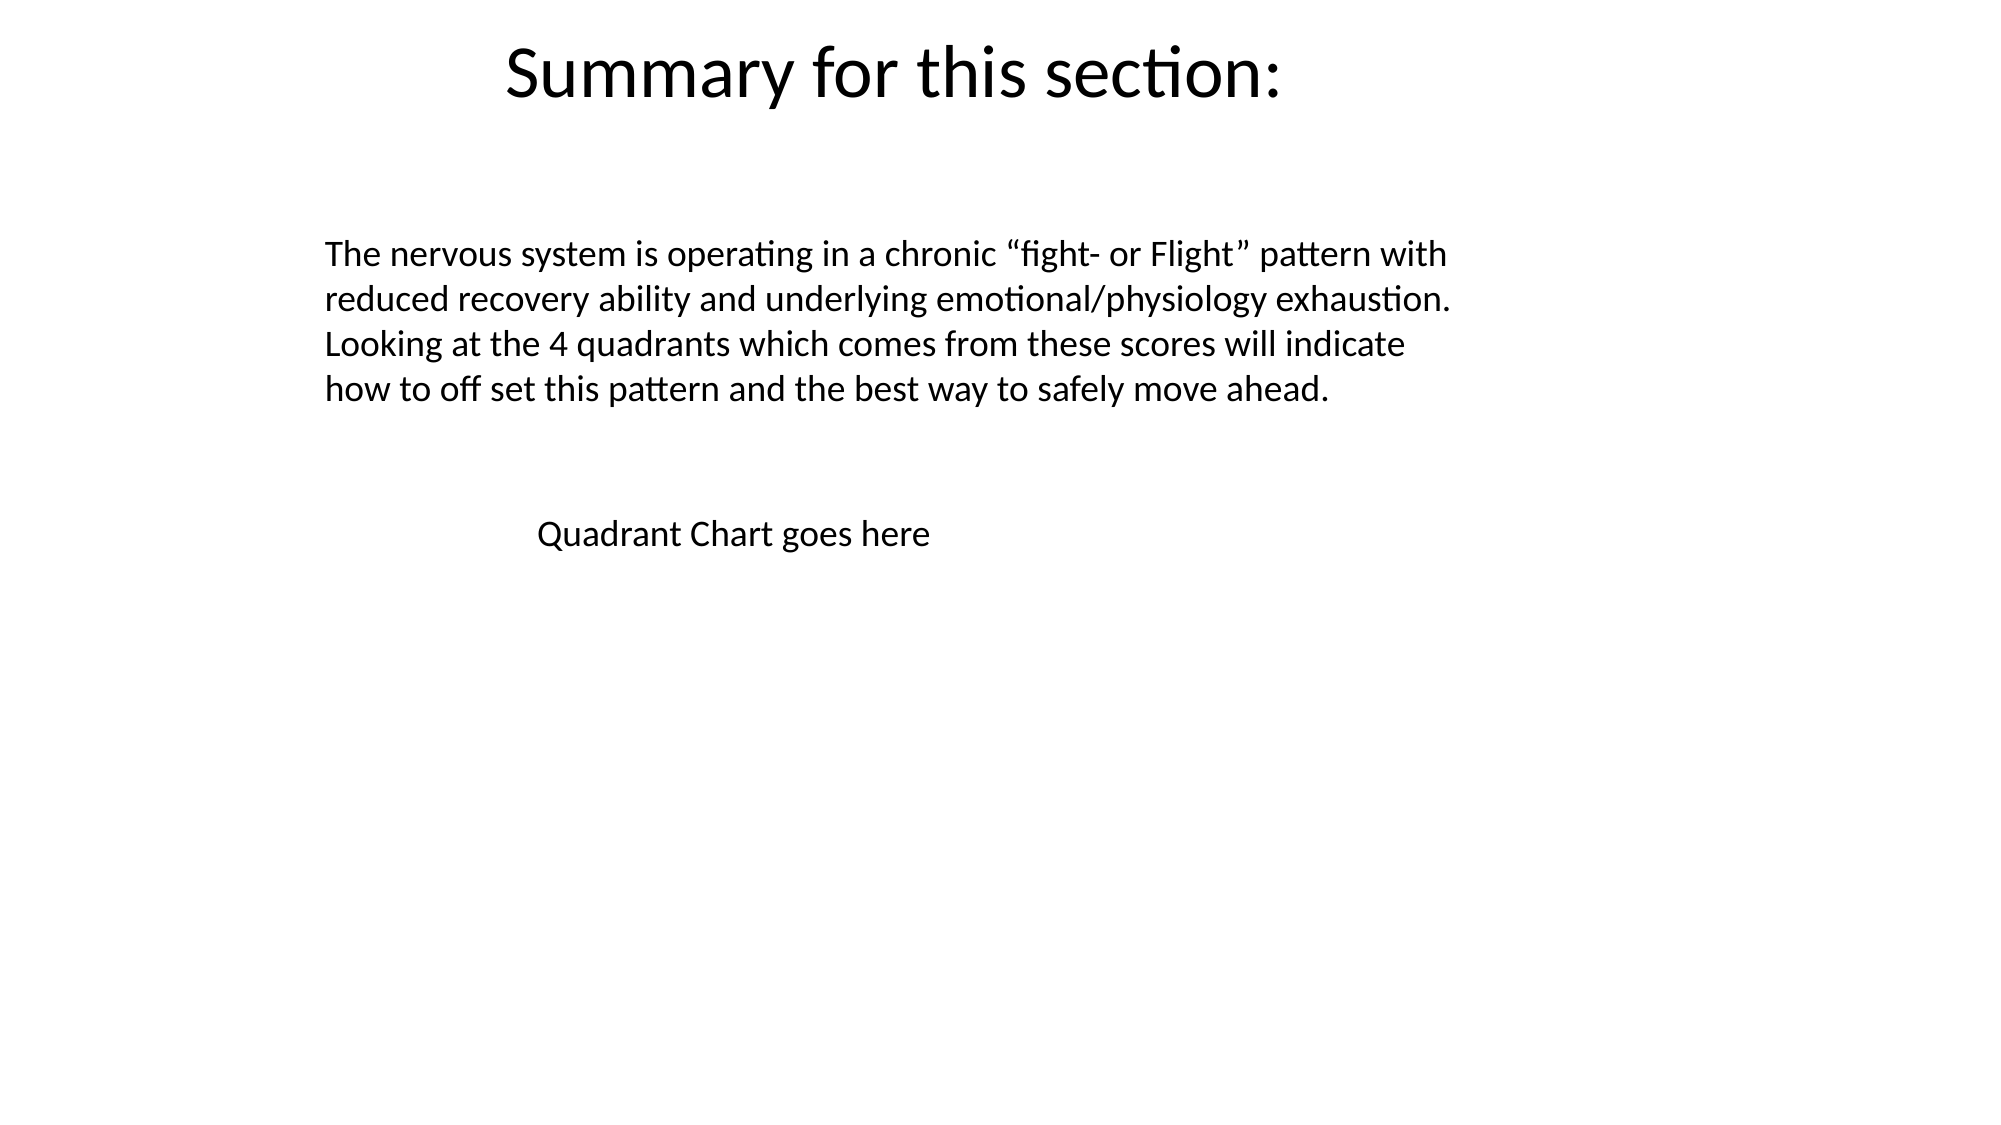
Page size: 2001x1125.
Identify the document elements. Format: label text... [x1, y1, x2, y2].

text_box Summary for this section: [490, 14, 1300, 120]
text_box Quadrant Chart goes here [522, 501, 947, 562]
text_box The nervous system is operating in a chronic “fight- or Flight” pattern with reduced recovery ability and underlying emotional/physiology exhaustion. Looking at the 4 quadrants which comes from these scores will indicate how to off set this pattern and the best way to safely move ahead. [309, 221, 1488, 417]
